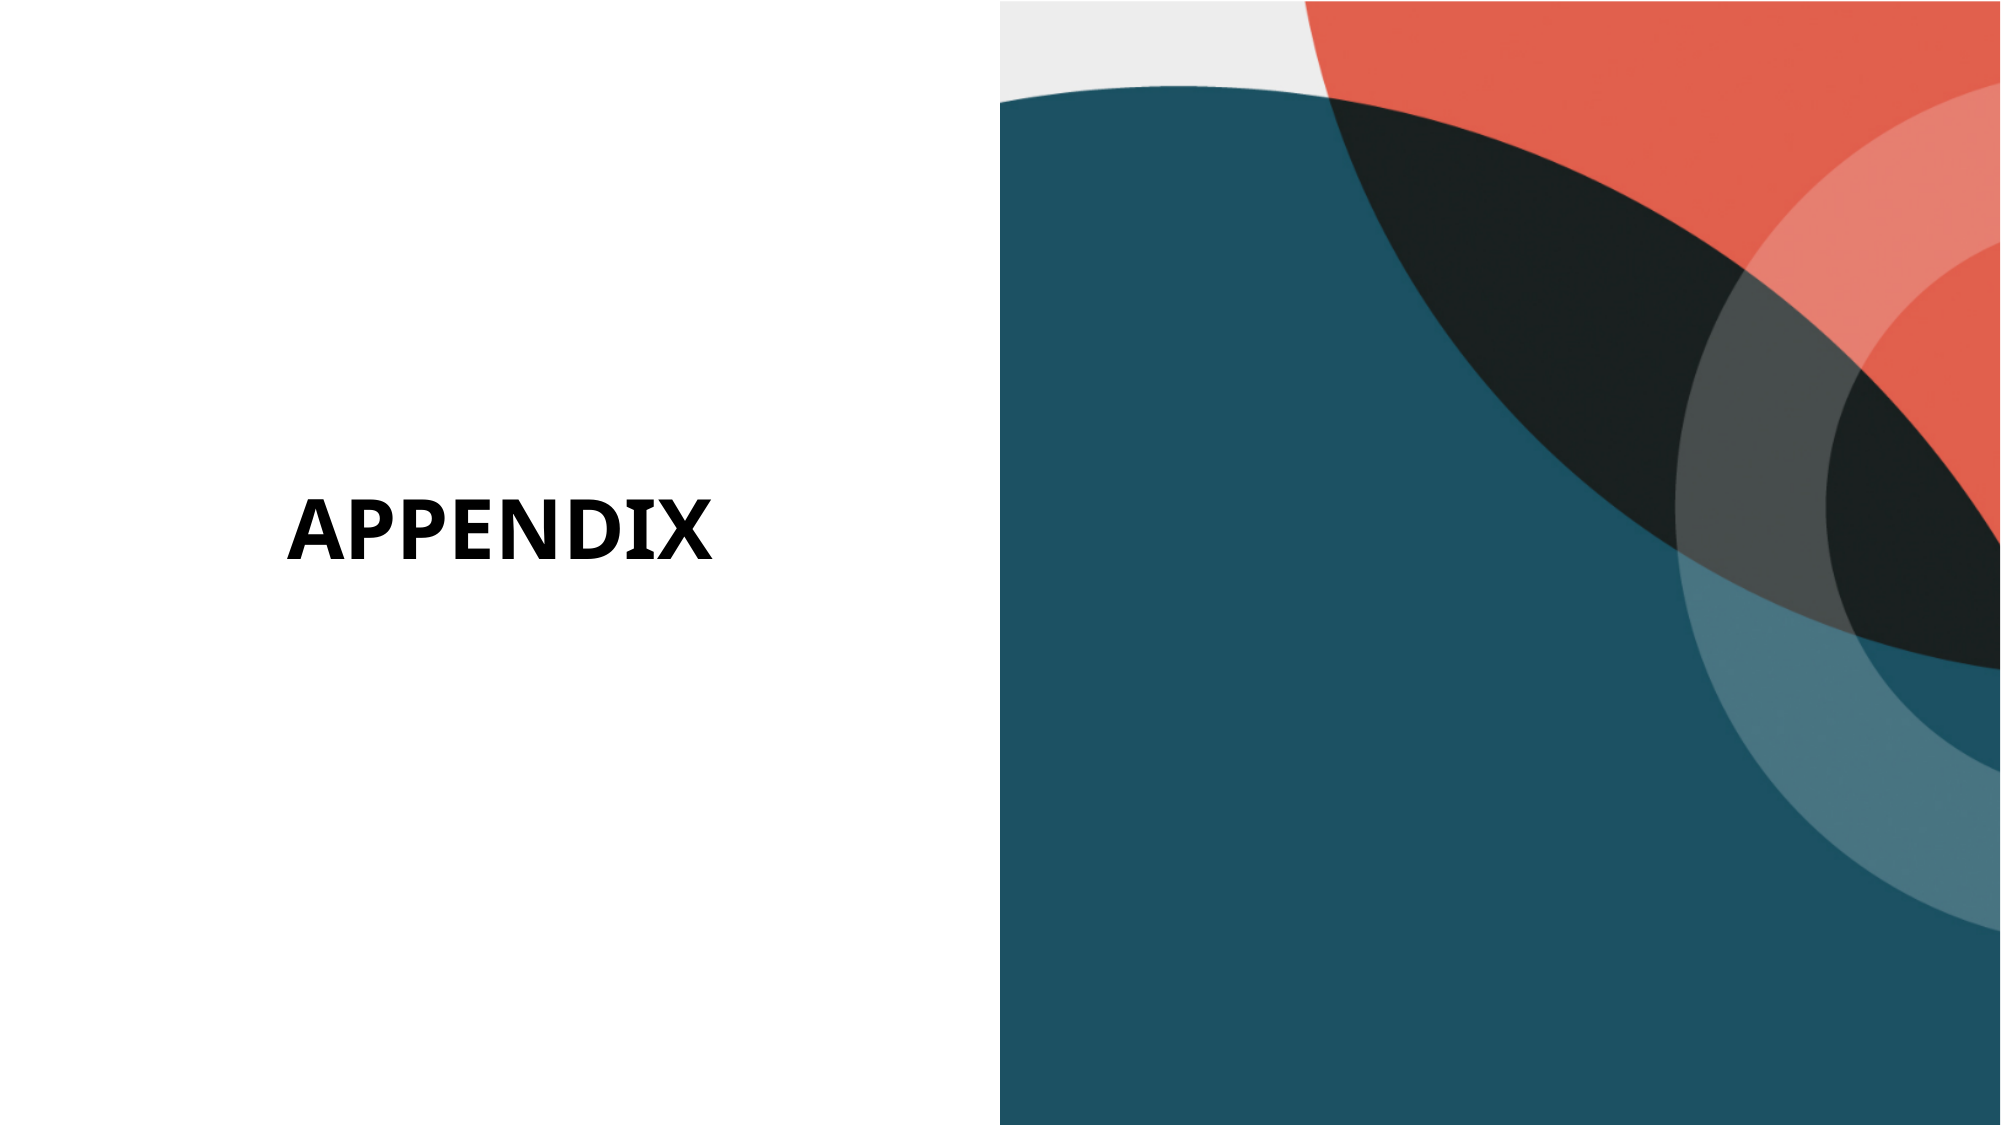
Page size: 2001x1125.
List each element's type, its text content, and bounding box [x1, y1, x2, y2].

title APPENDIX [0, 450, 1000, 614]
picture [1000, 2, 2001, 1125]
